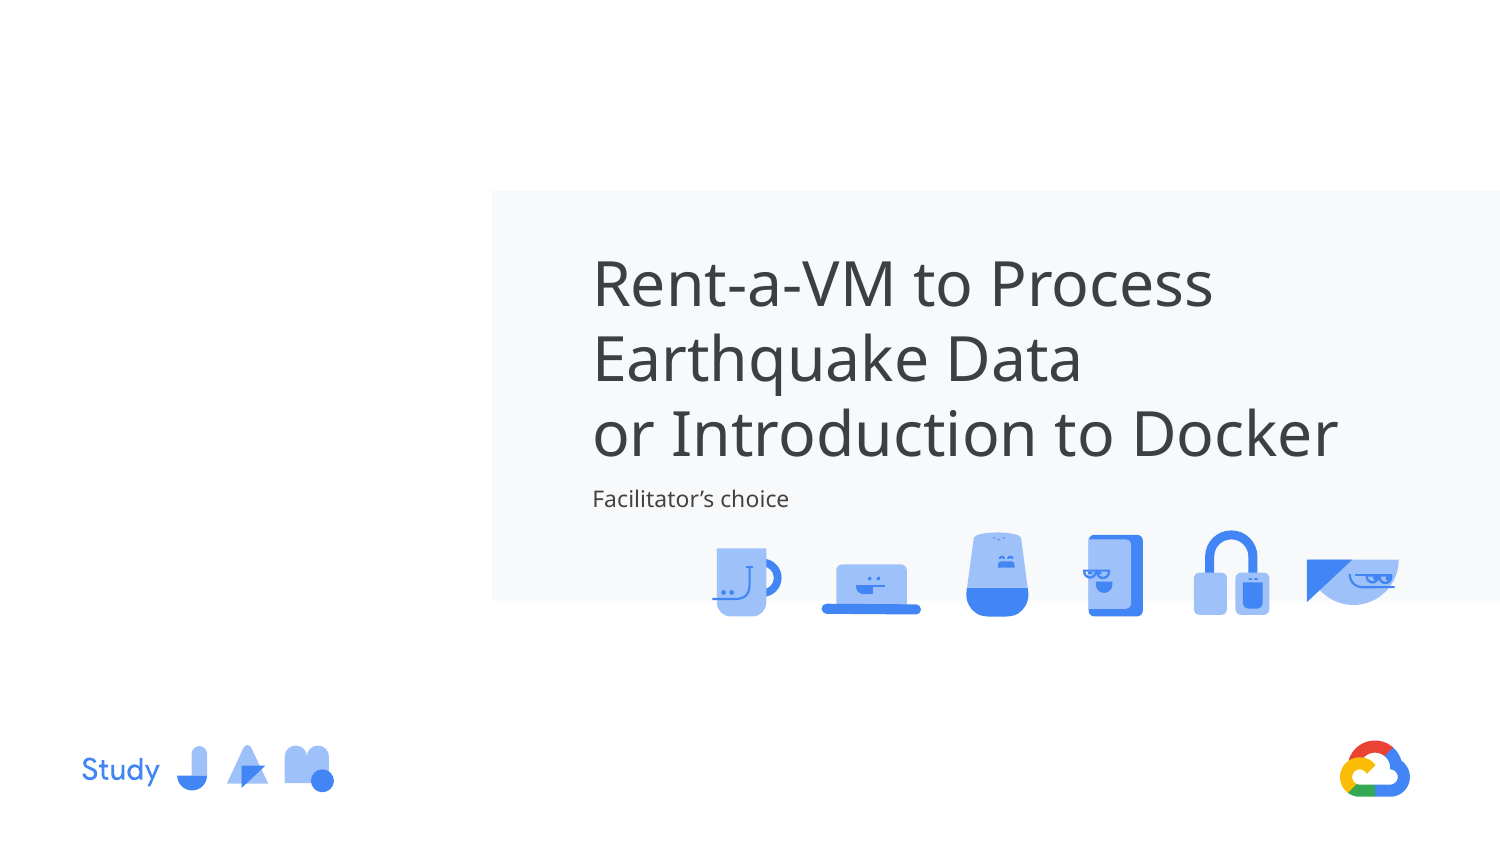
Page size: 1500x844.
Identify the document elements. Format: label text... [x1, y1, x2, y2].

text_box [716, 548, 767, 617]
text_box [1193, 572, 1227, 615]
text_box [864, 586, 873, 595]
text_box [1320, 559, 1399, 605]
text_box [1096, 569, 1111, 580]
text_box [821, 603, 922, 615]
text_box [492, 190, 1500, 601]
text_box [1348, 574, 1395, 589]
text_box [997, 561, 1015, 568]
text_box [1365, 577, 1379, 584]
text_box [1242, 582, 1263, 609]
text_box [1306, 559, 1353, 603]
text_box [1235, 572, 1270, 615]
text_box [1378, 577, 1393, 585]
text_box [966, 588, 1029, 617]
list Facilitator’s choice [592, 480, 1500, 514]
text_box [836, 564, 907, 604]
text_box [1088, 539, 1132, 609]
text_box [712, 569, 751, 601]
text_box Rent-a-VM to Process Earthquake Data or Introduction to Docker [592, 233, 1489, 480]
text_box [1205, 530, 1258, 572]
text_box [967, 532, 1028, 588]
text_box [767, 559, 782, 597]
text_box [855, 586, 864, 595]
text_box [1095, 581, 1113, 593]
text_box [1088, 534, 1143, 617]
text_box [1083, 569, 1096, 579]
